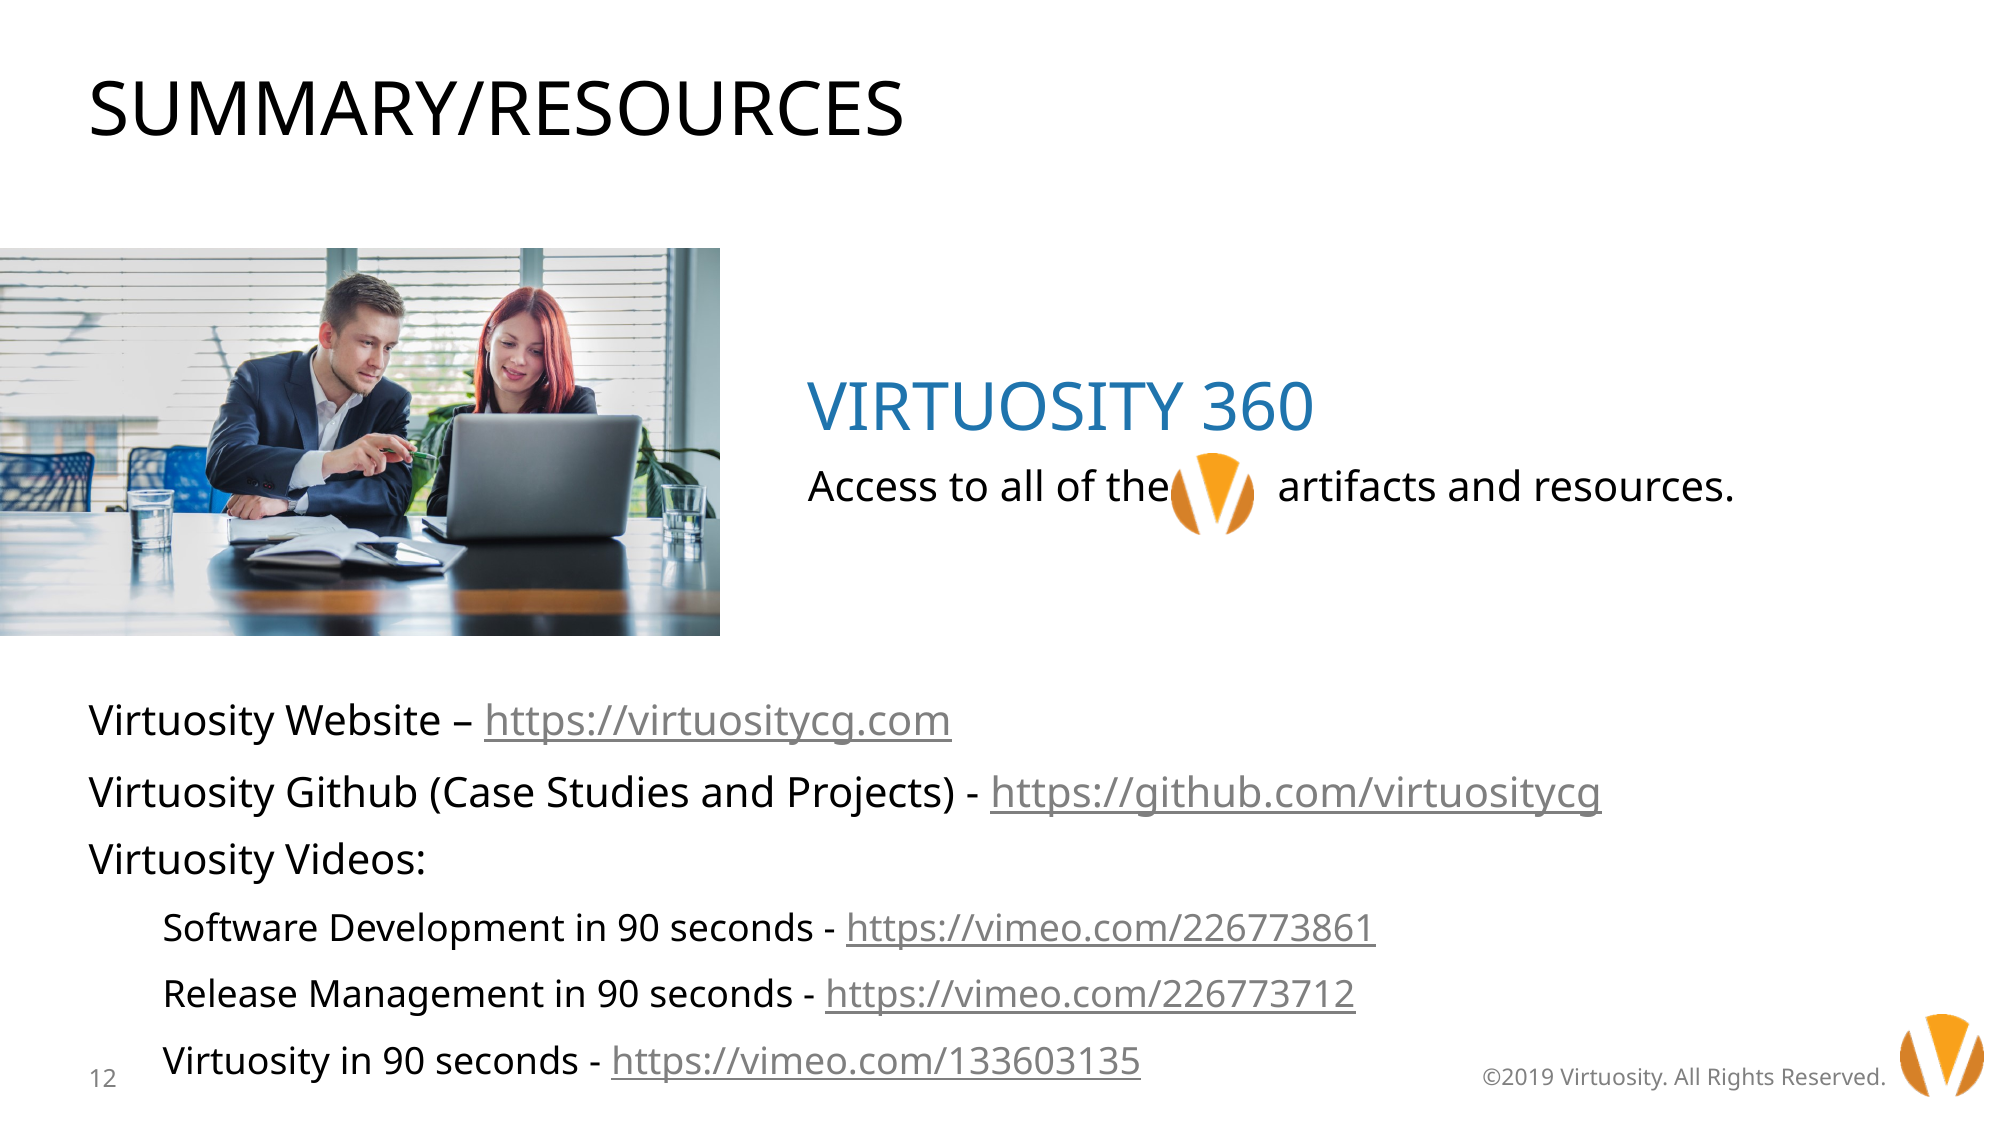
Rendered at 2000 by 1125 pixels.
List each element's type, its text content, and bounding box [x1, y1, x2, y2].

picture [1171, 452, 1254, 535]
list VIRTUOSITY 360 Access to all of the artifacts and resources. [722, 248, 2000, 636]
picture [0, 247, 721, 637]
slide_number 12 [88, 1037, 237, 1097]
picture [1900, 1014, 1984, 1097]
title SUMMARY/RESOURCES [88, 70, 1911, 248]
list Virtuosity Website – https://virtuositycg.com Virtuosity Github (Case Studies and Projects) - https://github.com/virtuositycg Virtuosity Videos: Software Development in 90 seconds - https://vimeo.com/226773861 Release Management in 90 seconds - https://vimeo.com/226773712 Virtuosity in 90 seconds - https://vimeo.com/133603135 [88, 694, 1911, 954]
text_box ©2019 Virtuosity. All Rights Reserved. [1467, 1055, 2000, 1115]
